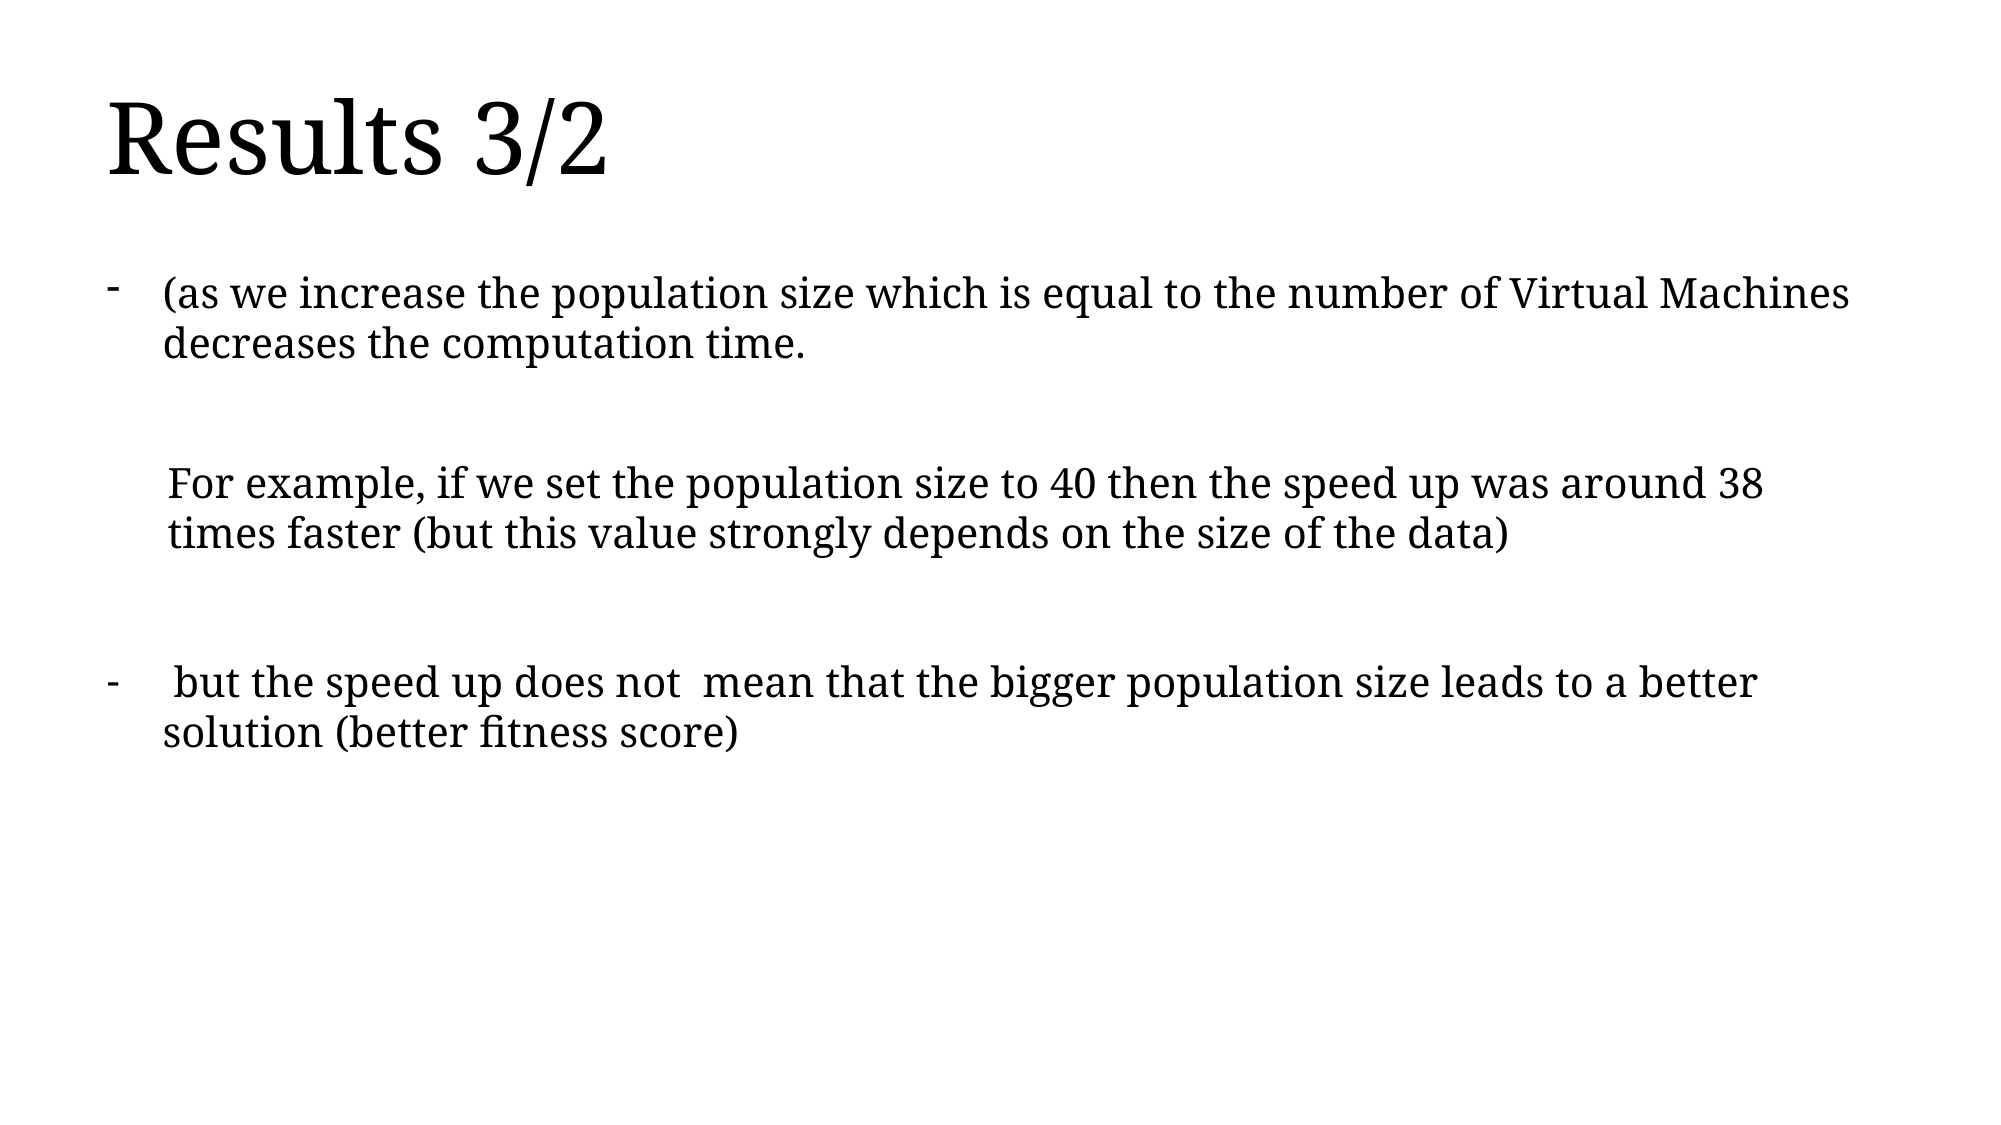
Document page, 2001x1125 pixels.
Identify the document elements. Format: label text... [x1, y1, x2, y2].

text_box (as we increase the population size which is equal to the number of Virtual Machines decreases the computation time. [88, 254, 1892, 509]
text_box For example, if we set the population size to 40 then the speed up was around 38 times faster (but this value strongly depends on the size of the data) [149, 445, 1892, 573]
text_box but the speed up does not mean that the bigger population size leads to a better solution (better fitness score) [88, 573, 1892, 827]
text_box Results 3/2 [88, 63, 1892, 218]
